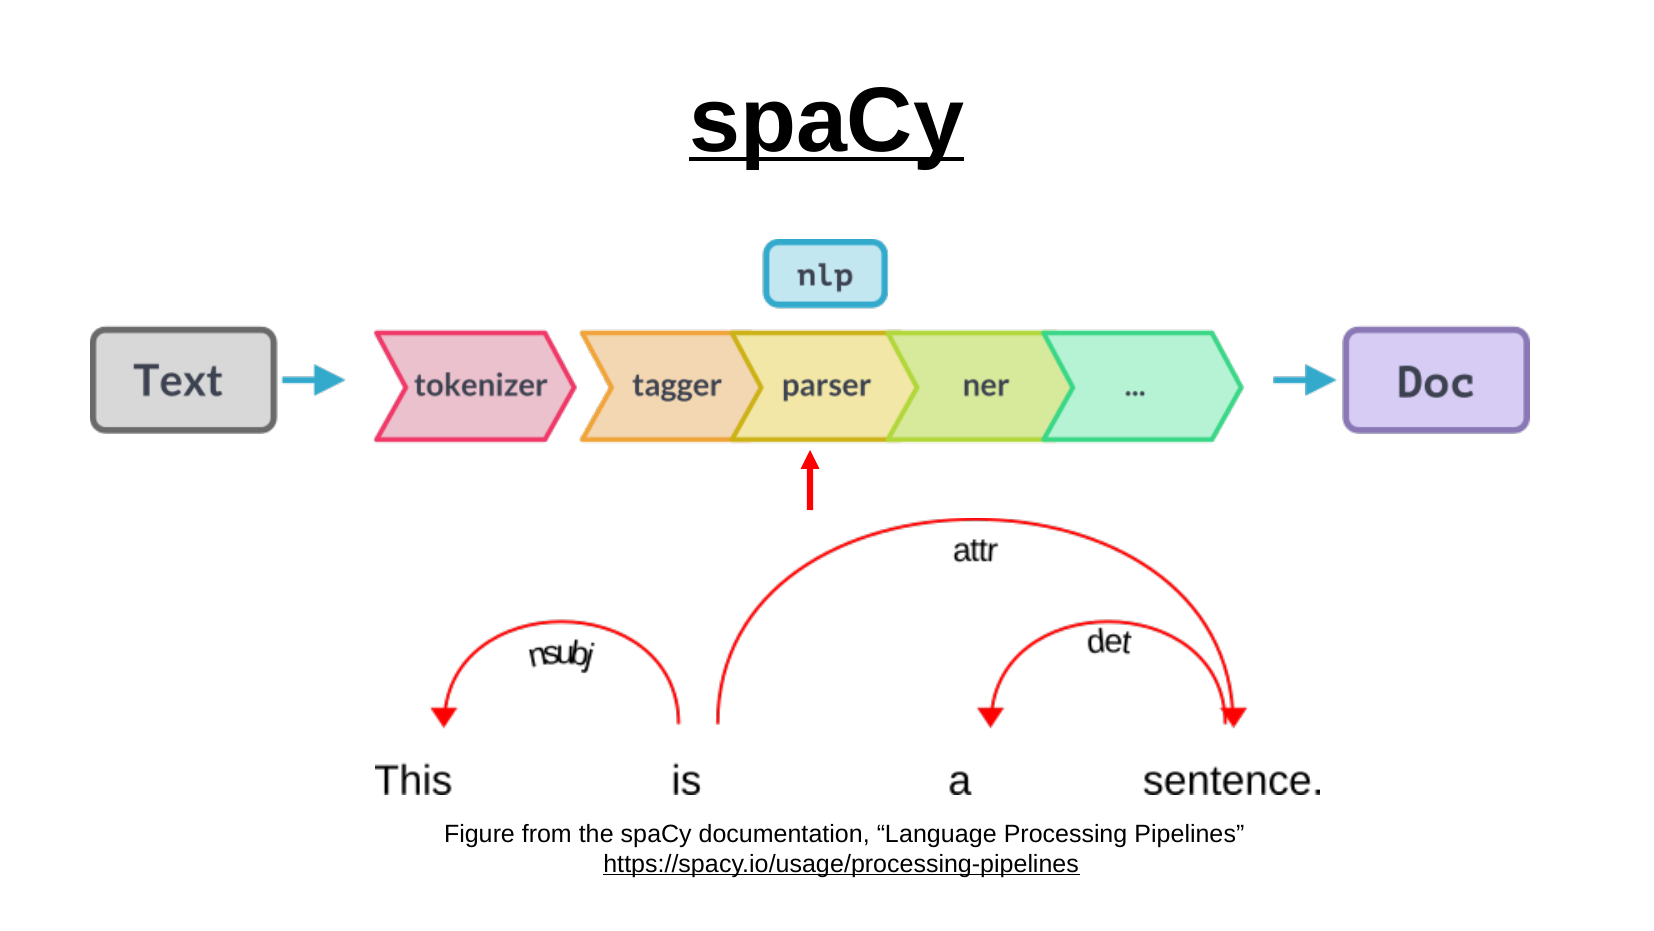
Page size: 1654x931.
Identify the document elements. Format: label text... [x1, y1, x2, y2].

picture [374, 518, 1321, 796]
text_box spaCy [82, 37, 1571, 193]
picture [89, 239, 1531, 491]
text_box Figure from the spaCy documentation, “Language Processing Pipelines” https://spacy.io/usage/processing-pipelines [370, 810, 1320, 892]
